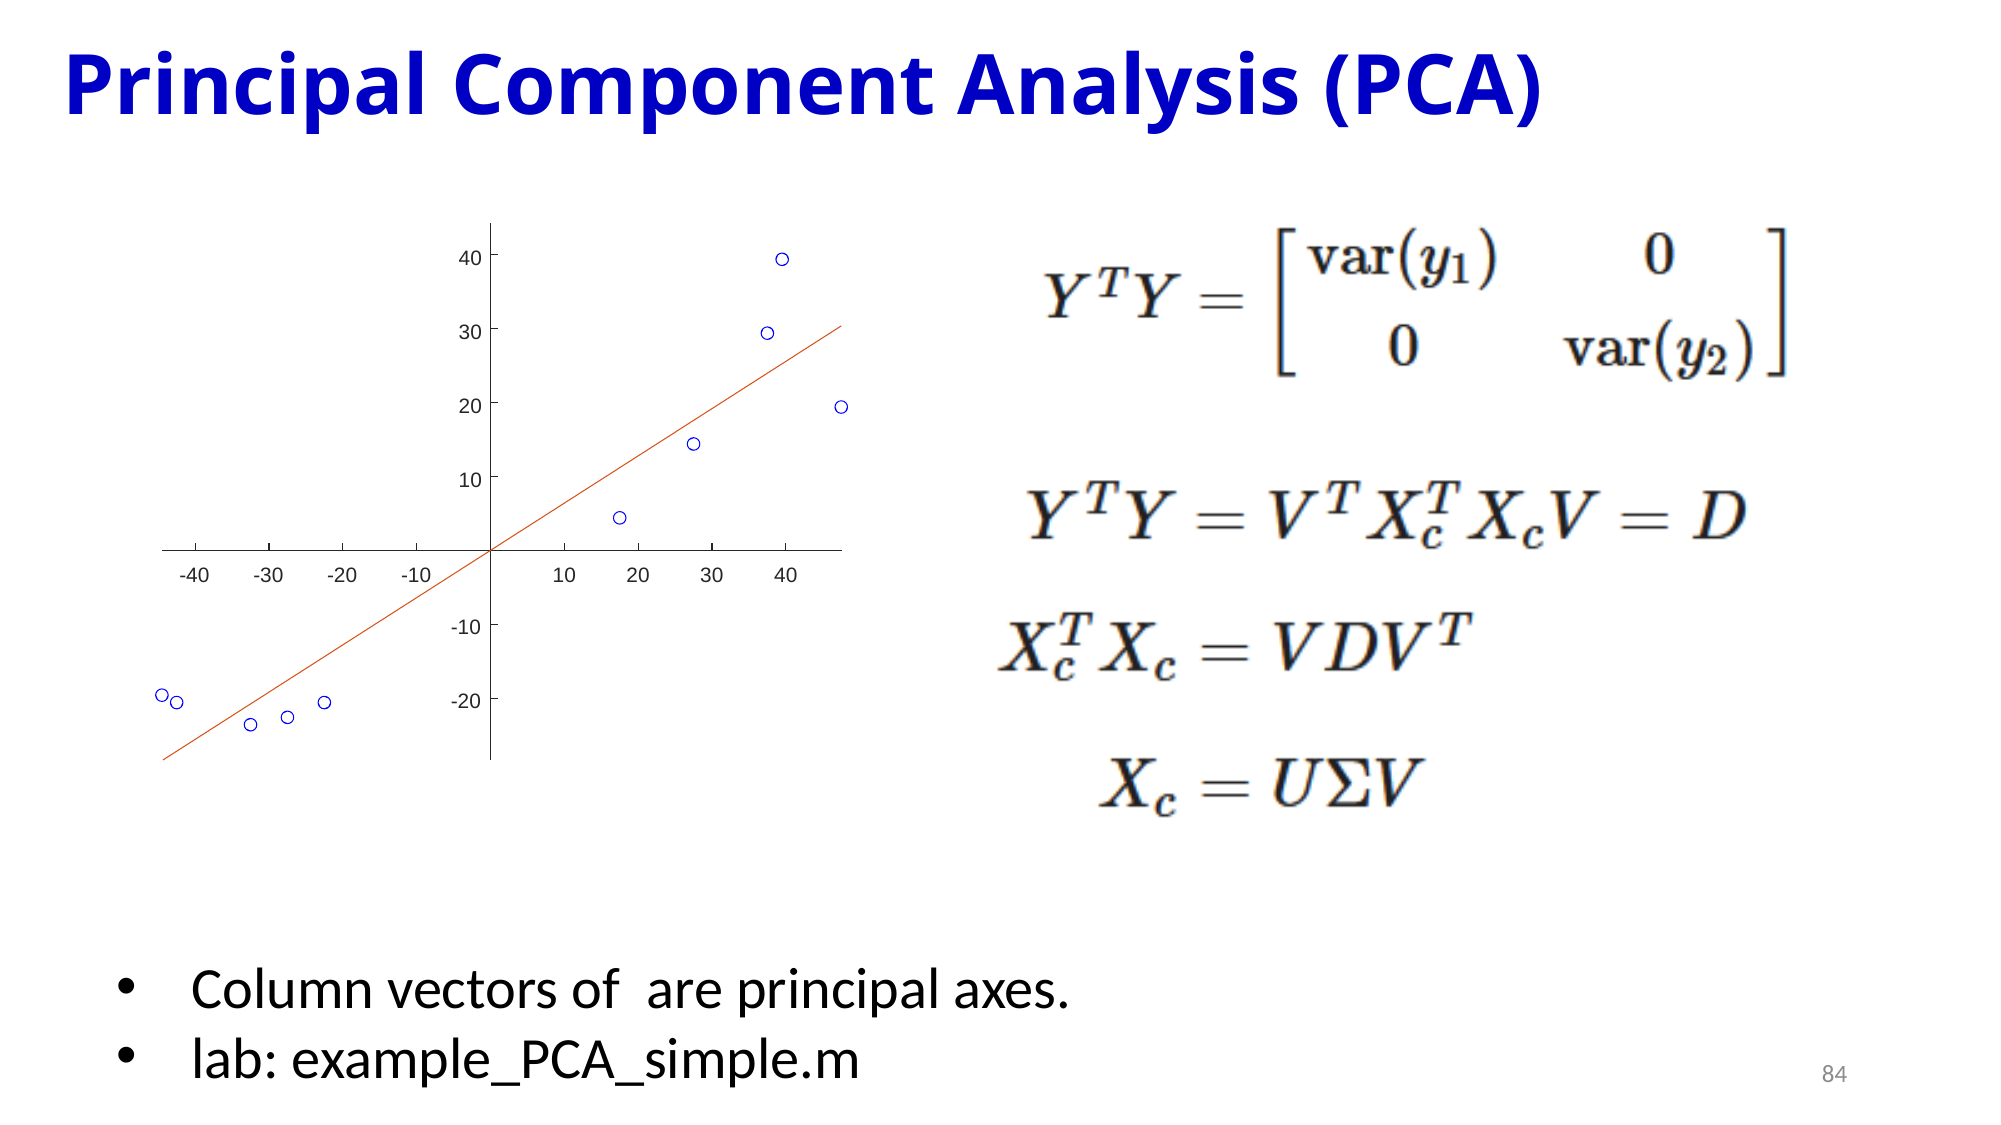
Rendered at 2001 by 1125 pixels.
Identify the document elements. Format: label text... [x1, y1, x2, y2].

picture [1015, 464, 1756, 562]
picture [1092, 739, 1452, 820]
title Principal Component Analysis (PCA) [47, 23, 1937, 153]
picture [47, 174, 923, 832]
slide_number 84 [1412, 1042, 1863, 1103]
picture [981, 598, 1515, 689]
picture [1015, 199, 1810, 396]
